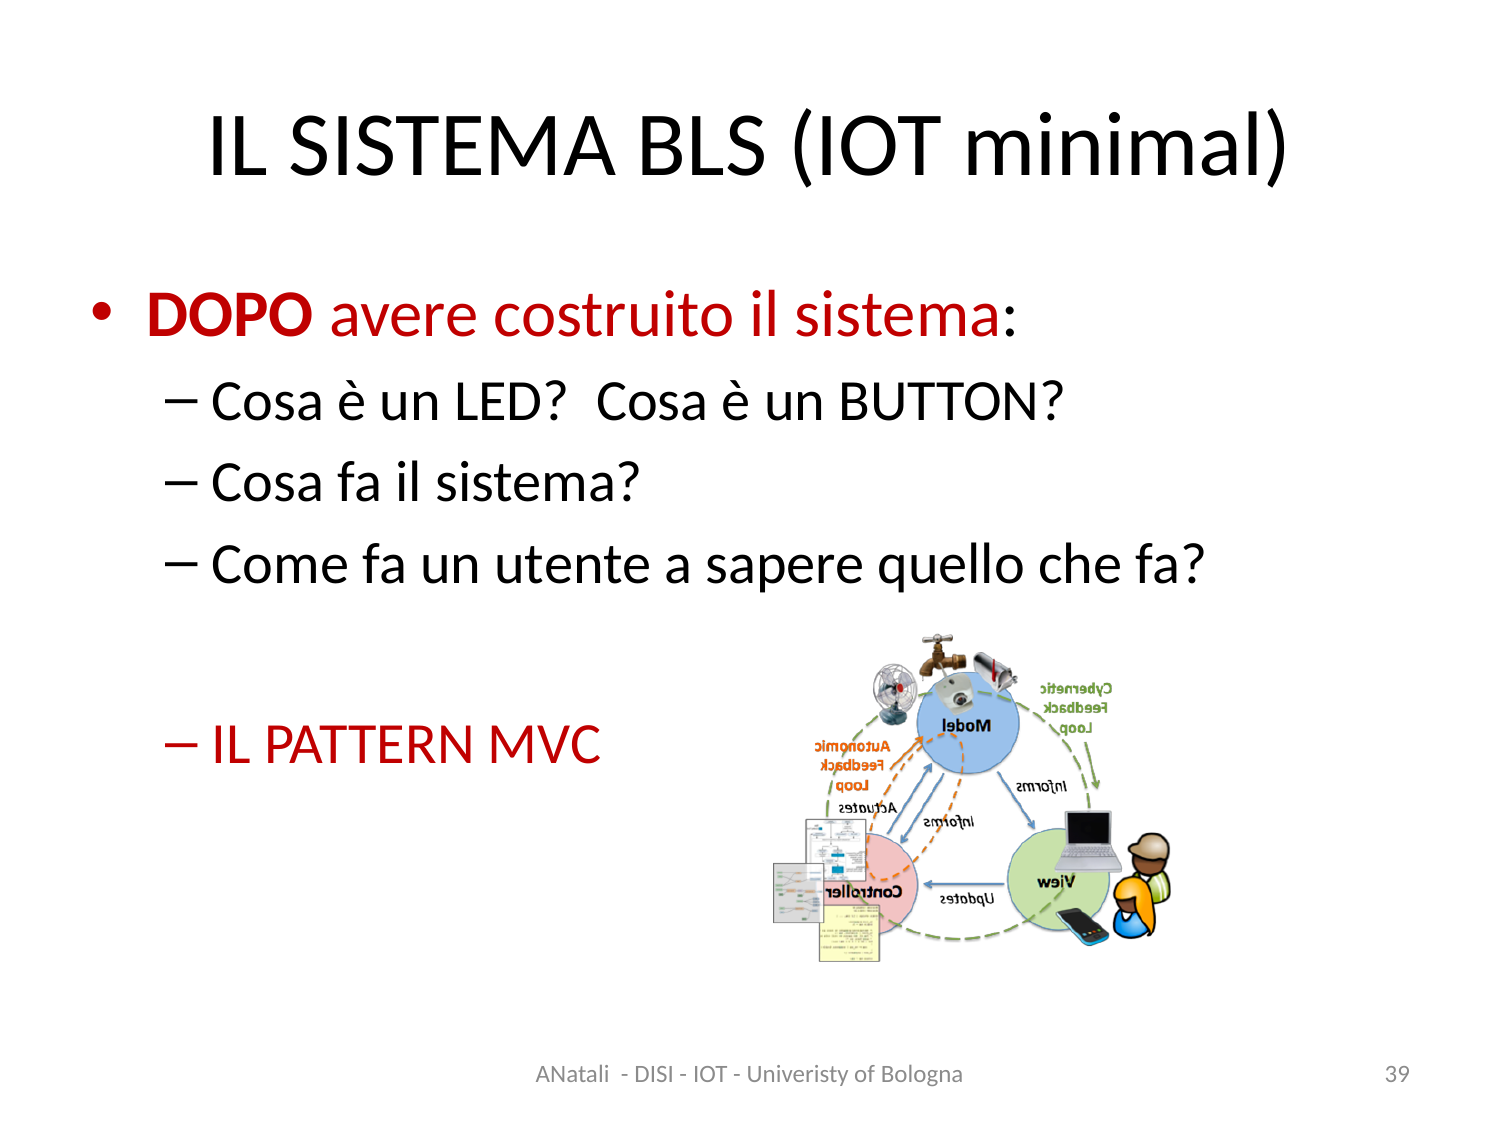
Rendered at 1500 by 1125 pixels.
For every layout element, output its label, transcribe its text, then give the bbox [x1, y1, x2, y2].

picture [773, 633, 1171, 962]
slide_number 39 [1074, 1042, 1425, 1103]
list DOPO avere costruito il sistema: Cosa è un LED? Cosa è un BUTTON? Cosa fa il sistema? Come fa un utente a sapere quello che fa? IL PATTERN MVC [75, 262, 1425, 894]
footer ANatali - DISI - IOT - Univeristy of Bologna [512, 1042, 988, 1103]
title IL SISTEMA BLS (IOT minimal) [75, 45, 1425, 233]
